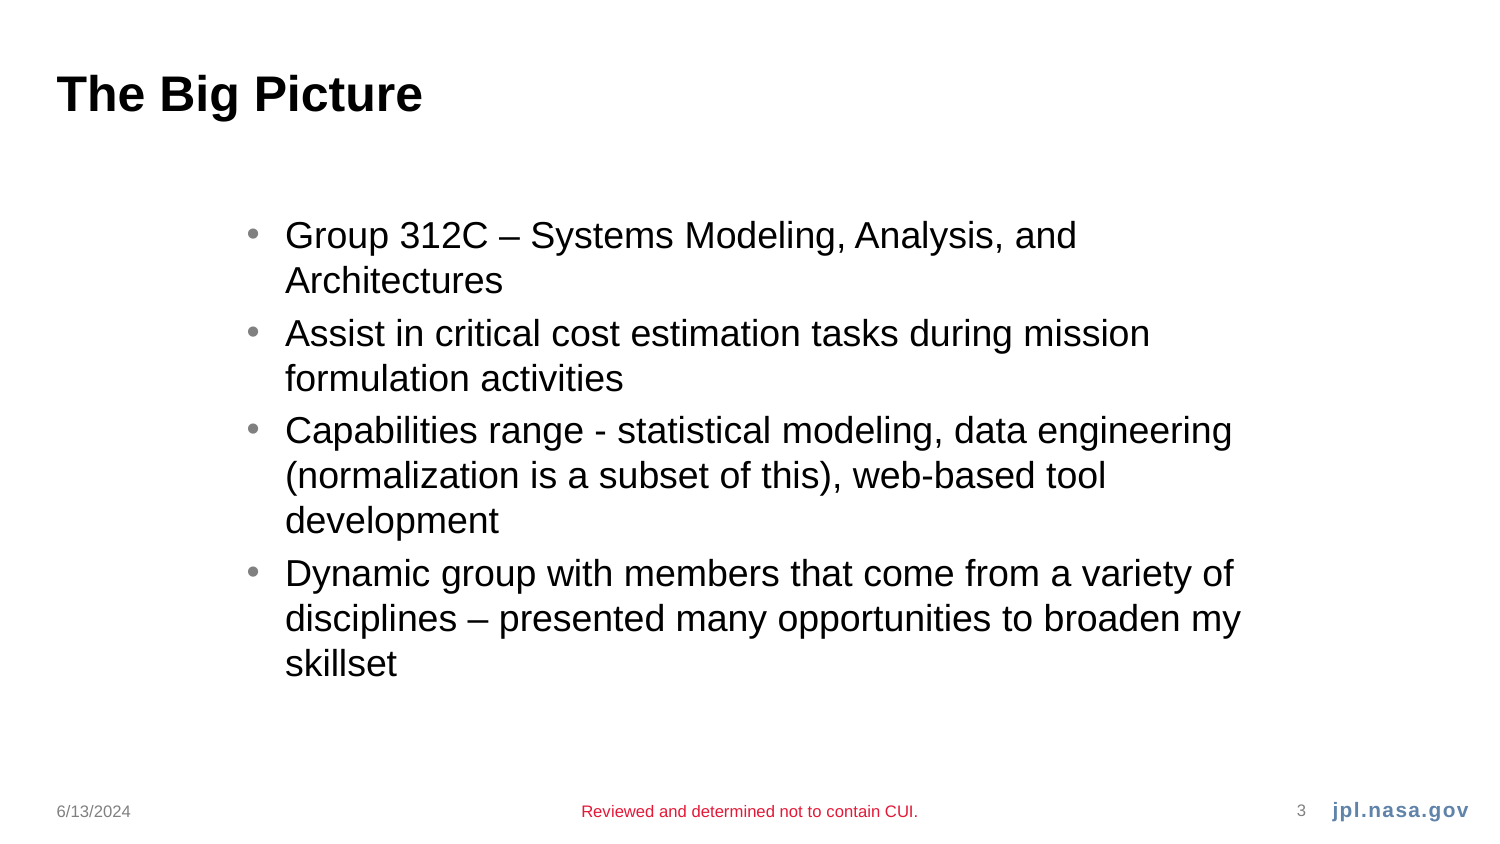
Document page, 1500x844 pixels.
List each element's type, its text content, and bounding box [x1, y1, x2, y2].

title The Big Picture [41, 53, 1439, 125]
list Group 312C – Systems Modeling, Analysis, and Architectures Assist in critical cost estimation tasks during mission formulation activities Capabilities range - statistical modeling, data engineering (normalization is a subset of this), web-based tool development Dynamic group with members that come from a variety of disciplines – presented many opportunities to broaden my skillset [231, 203, 1269, 691]
slide_number 3 [1225, 787, 1322, 833]
footer Reviewed and determined not to contain CUI. [275, 787, 1225, 833]
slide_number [41, 787, 275, 833]
